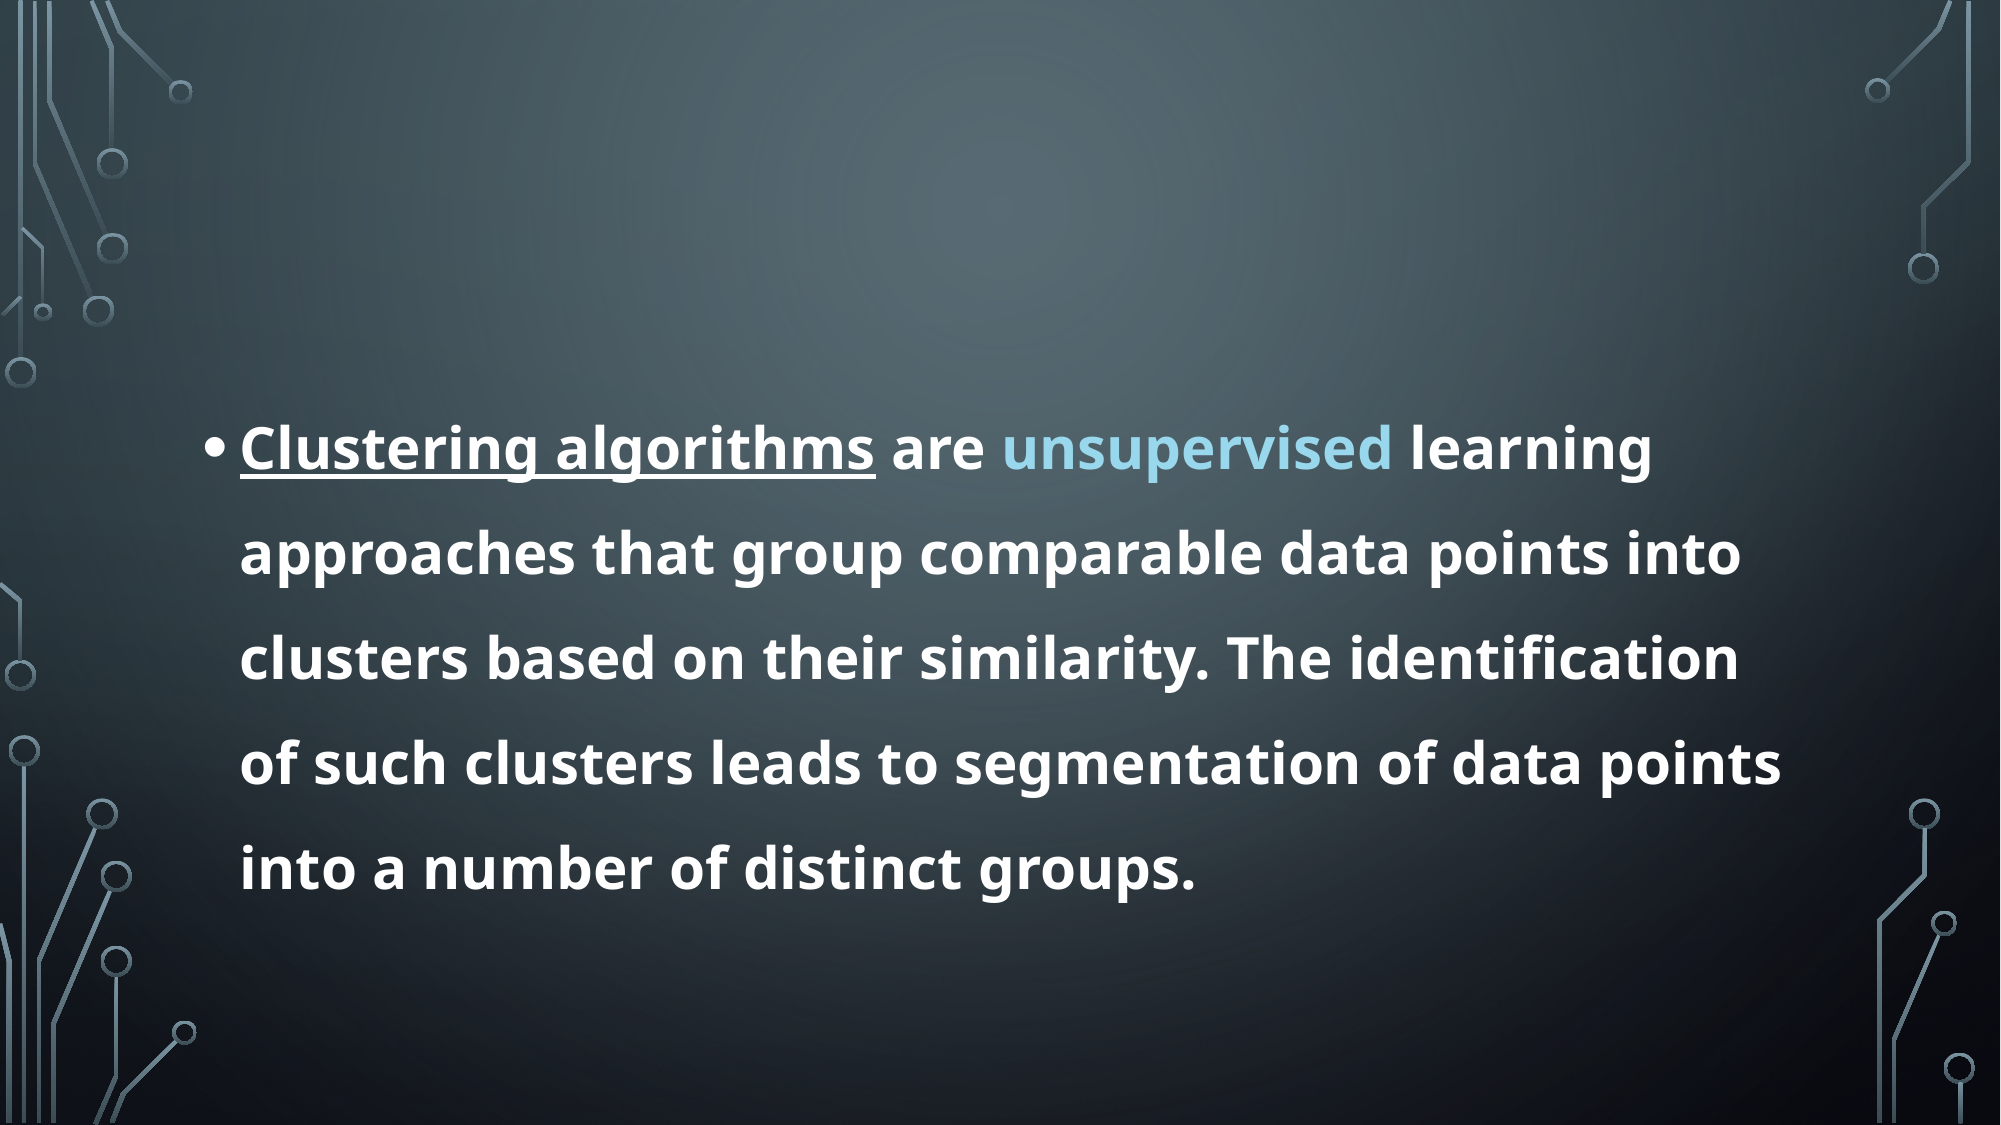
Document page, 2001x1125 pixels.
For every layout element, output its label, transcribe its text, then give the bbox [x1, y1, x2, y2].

list Clustering algorithms are unsupervised learning approaches that group comparable data points into clusters based on their similarity. The identification of such clusters leads to segmentation of data points into a number of distinct groups. [187, 369, 1813, 950]
